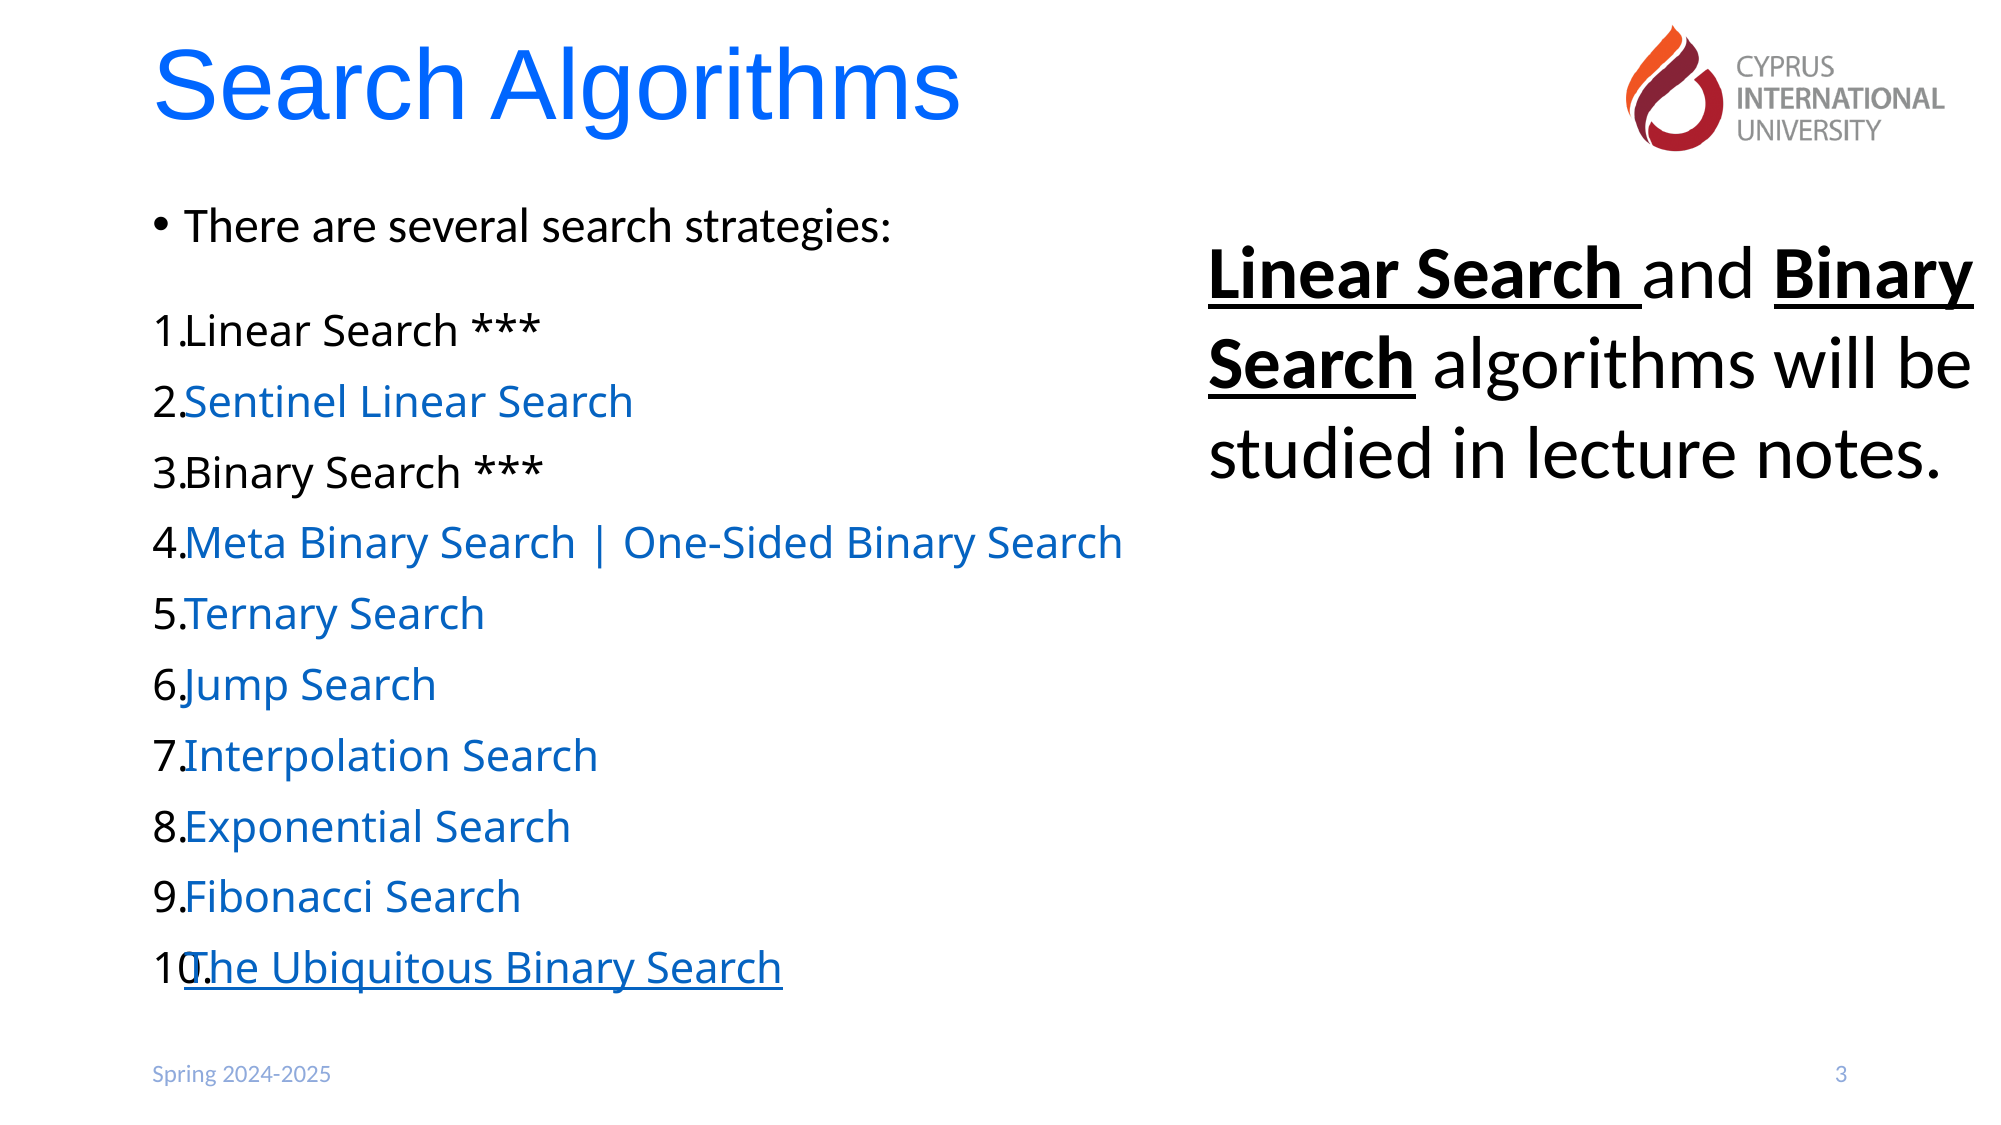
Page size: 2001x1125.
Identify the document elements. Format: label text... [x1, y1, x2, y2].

slide_number 3 [1412, 1042, 1863, 1103]
list There are several search strategies: Linear Search *** Sentinel Linear Search Binary Search *** Meta Binary Search | One-Sided Binary Search Ternary Search Jump Search Interpolation Search Exponential Search Fibonacci Search The Ubiquitous Binary Search [137, 191, 1932, 1014]
text_box Linear Search and Binary Search algorithms will be studied in lecture notes. [1193, 216, 2000, 502]
title Search Algorithms [137, 12, 1571, 163]
picture [1551, 2, 2001, 169]
slide_number Spring 2024-2025 [137, 1042, 588, 1103]
